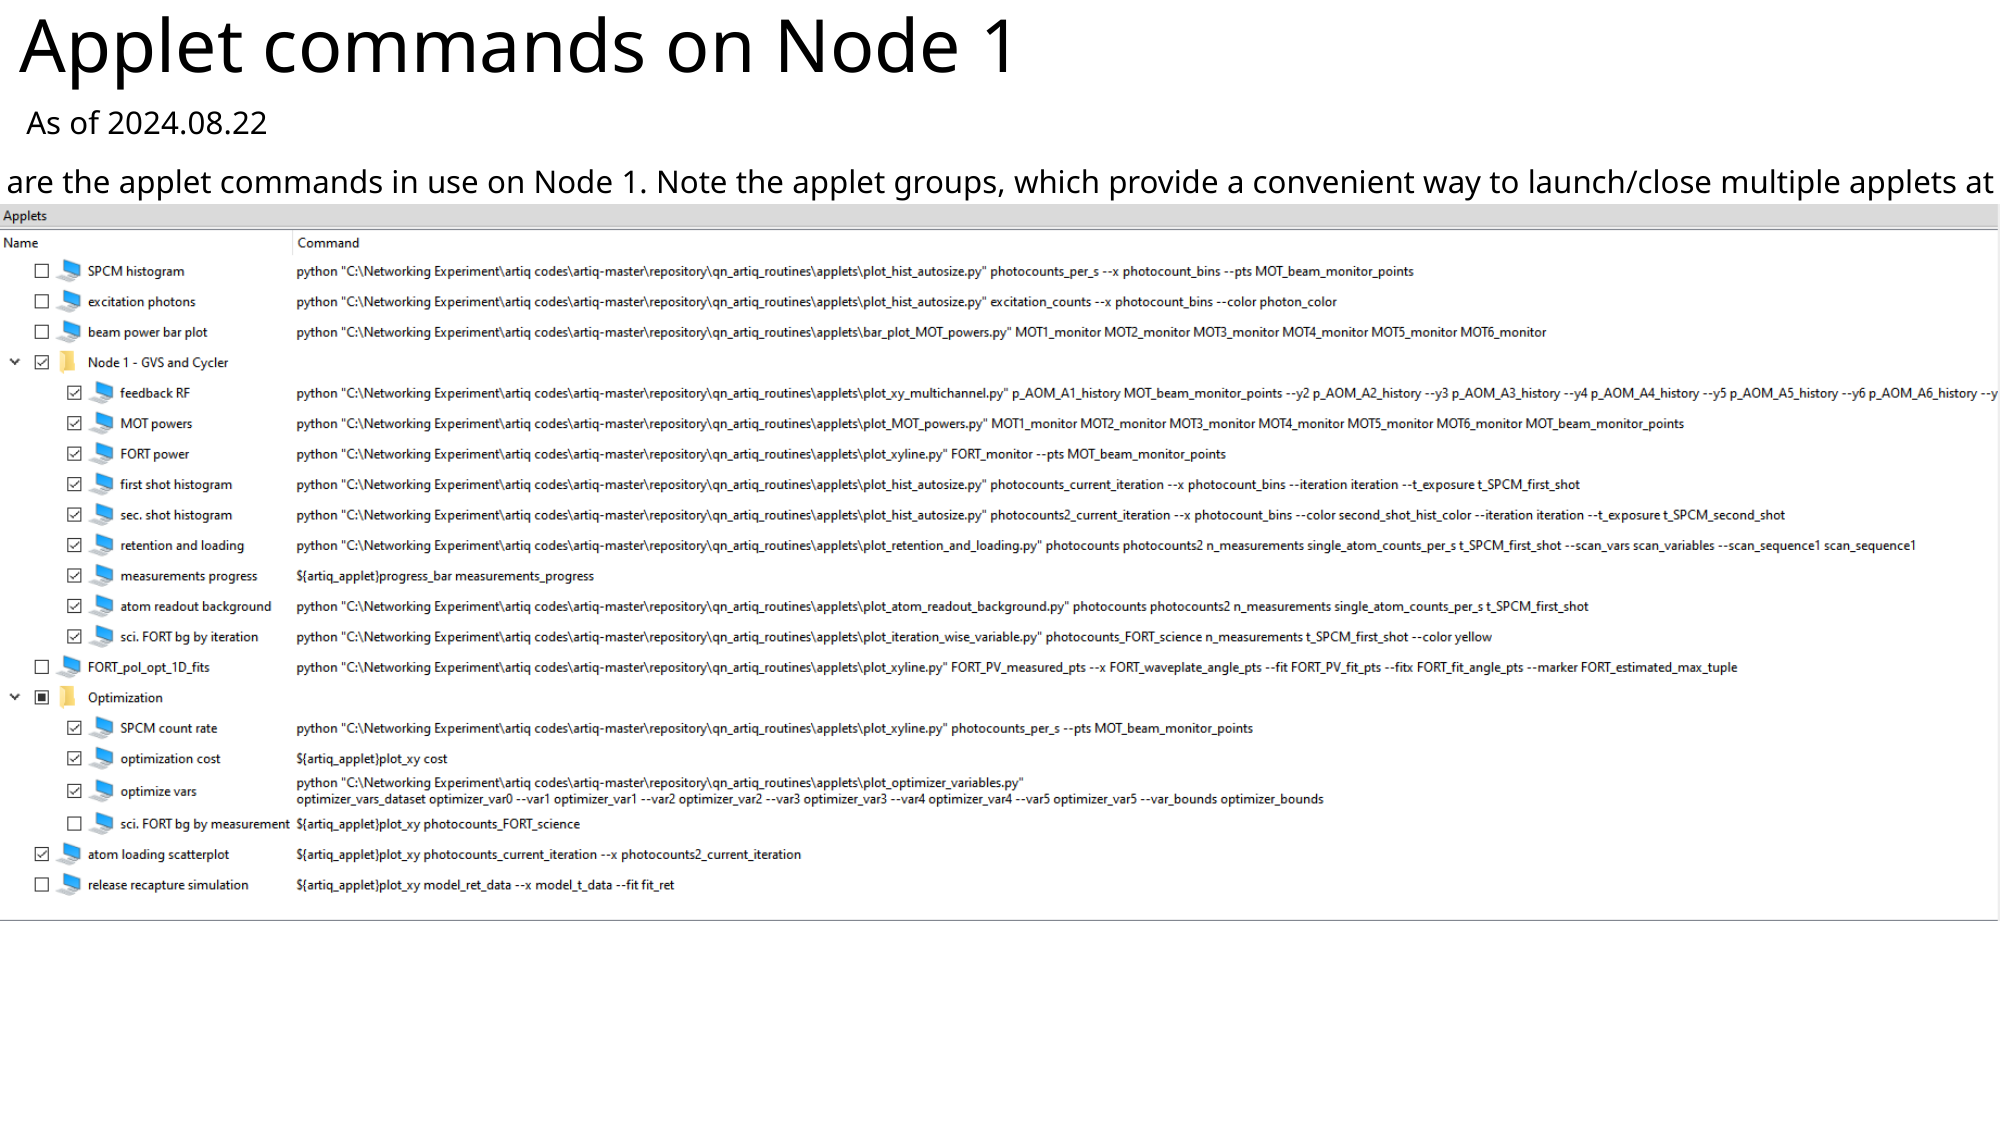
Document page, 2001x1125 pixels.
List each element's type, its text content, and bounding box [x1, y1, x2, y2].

text_box These are the applet commands in use on Node 1. Note the applet groups, which provide a convenient way to launch/close multiple applets at once. [0, 154, 2000, 204]
title Applet commands on Node 1 [4, 1, 1535, 96]
list As of 2024.08.22 [11, 100, 1737, 154]
picture [0, 204, 2000, 921]
